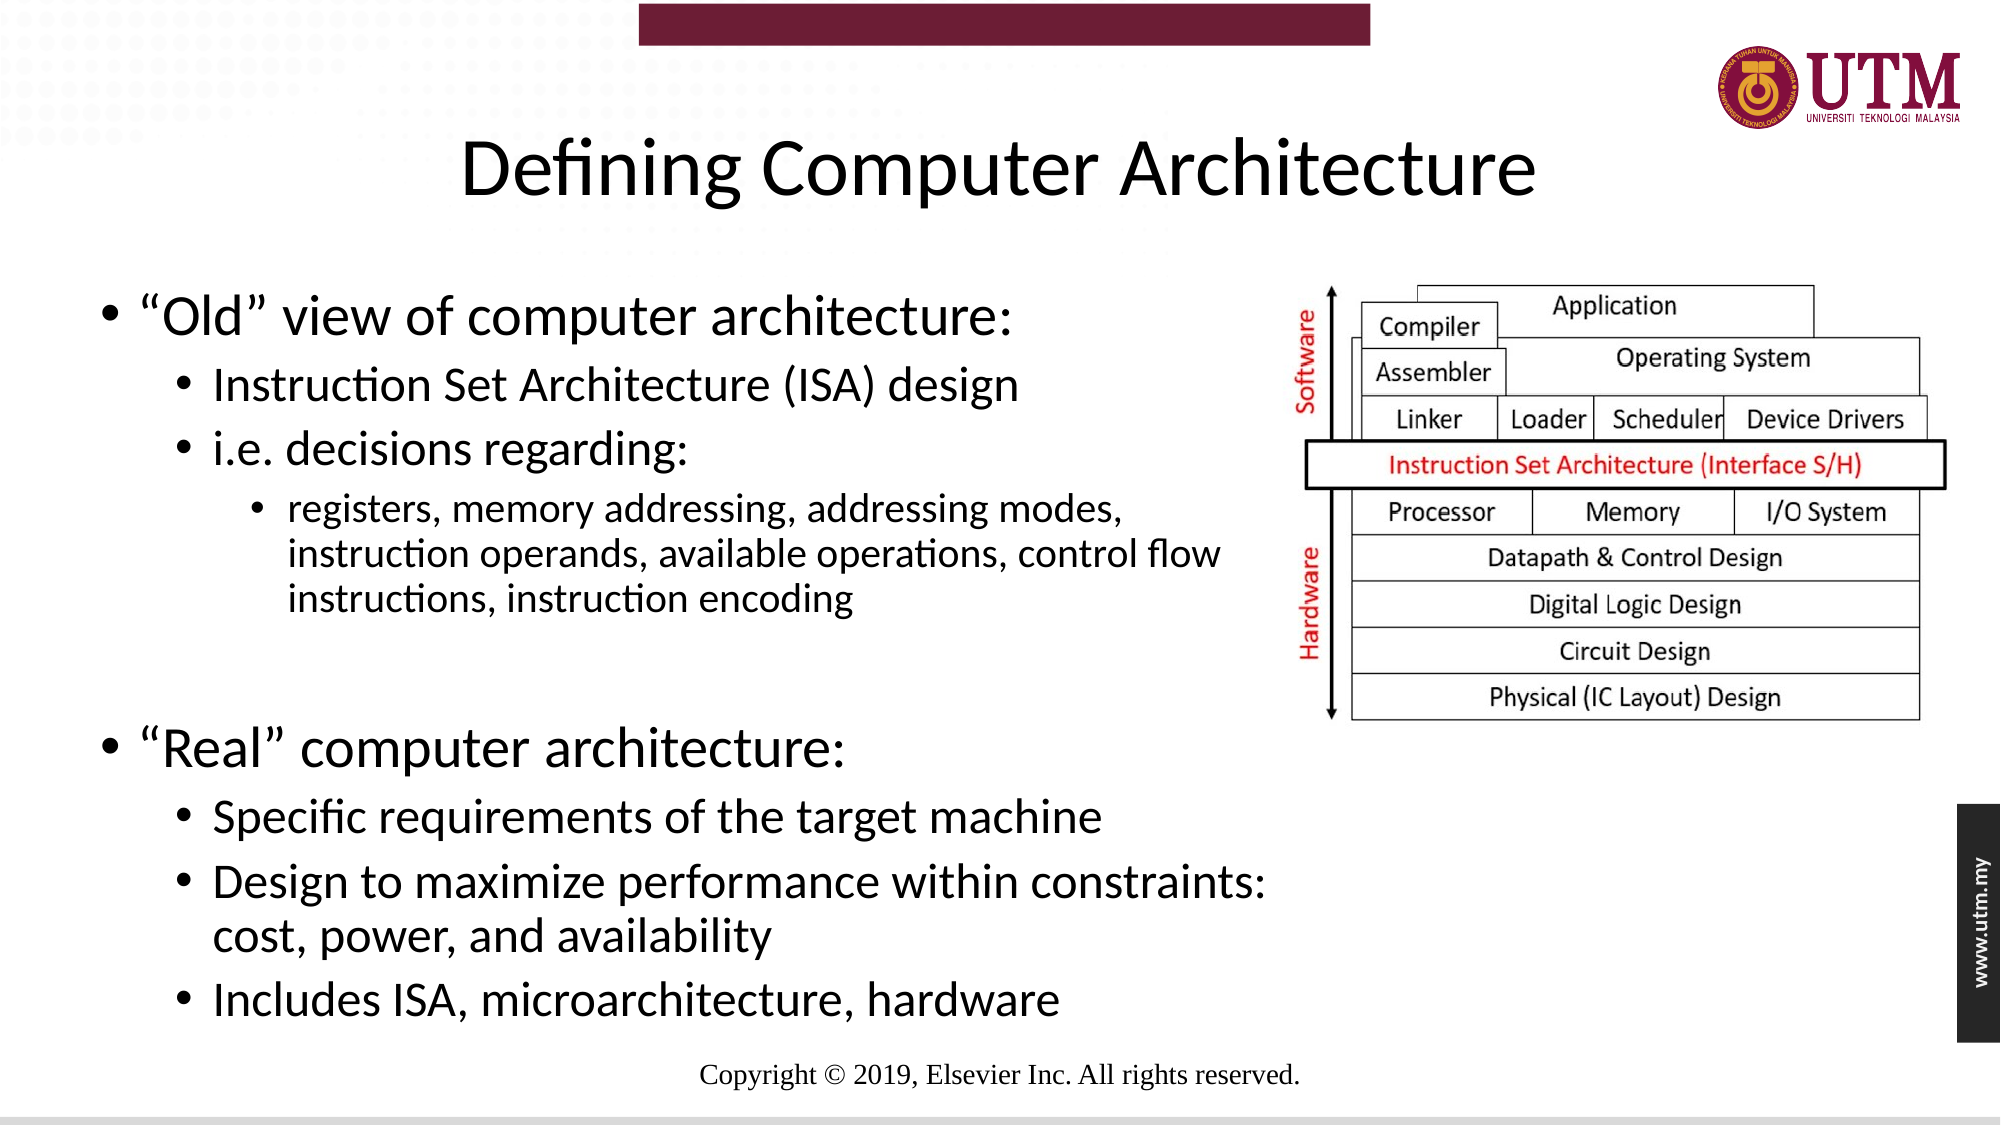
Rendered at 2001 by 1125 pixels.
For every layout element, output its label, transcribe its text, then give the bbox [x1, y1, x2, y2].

picture [1270, 257, 1968, 748]
picture [1718, 46, 1960, 129]
title Defining Computer Architecture [137, 59, 1863, 277]
list “Old” view of computer architecture: Instruction Set Architecture (ISA) design i.e. decisions regarding: registers, memory addressing, addressing modes, instruction operands, available operations, control flow instructions, instruction encoding “Real” computer architecture: Specific requirements of the target machine Design to maximize performance within constraints: cost, power, and availability Includes ISA, microarchitecture, hardware [85, 277, 1310, 1024]
picture [1, 0, 1168, 301]
footer Copyright © 2019, Elsevier Inc. All rights reserved. [662, 1042, 1338, 1103]
